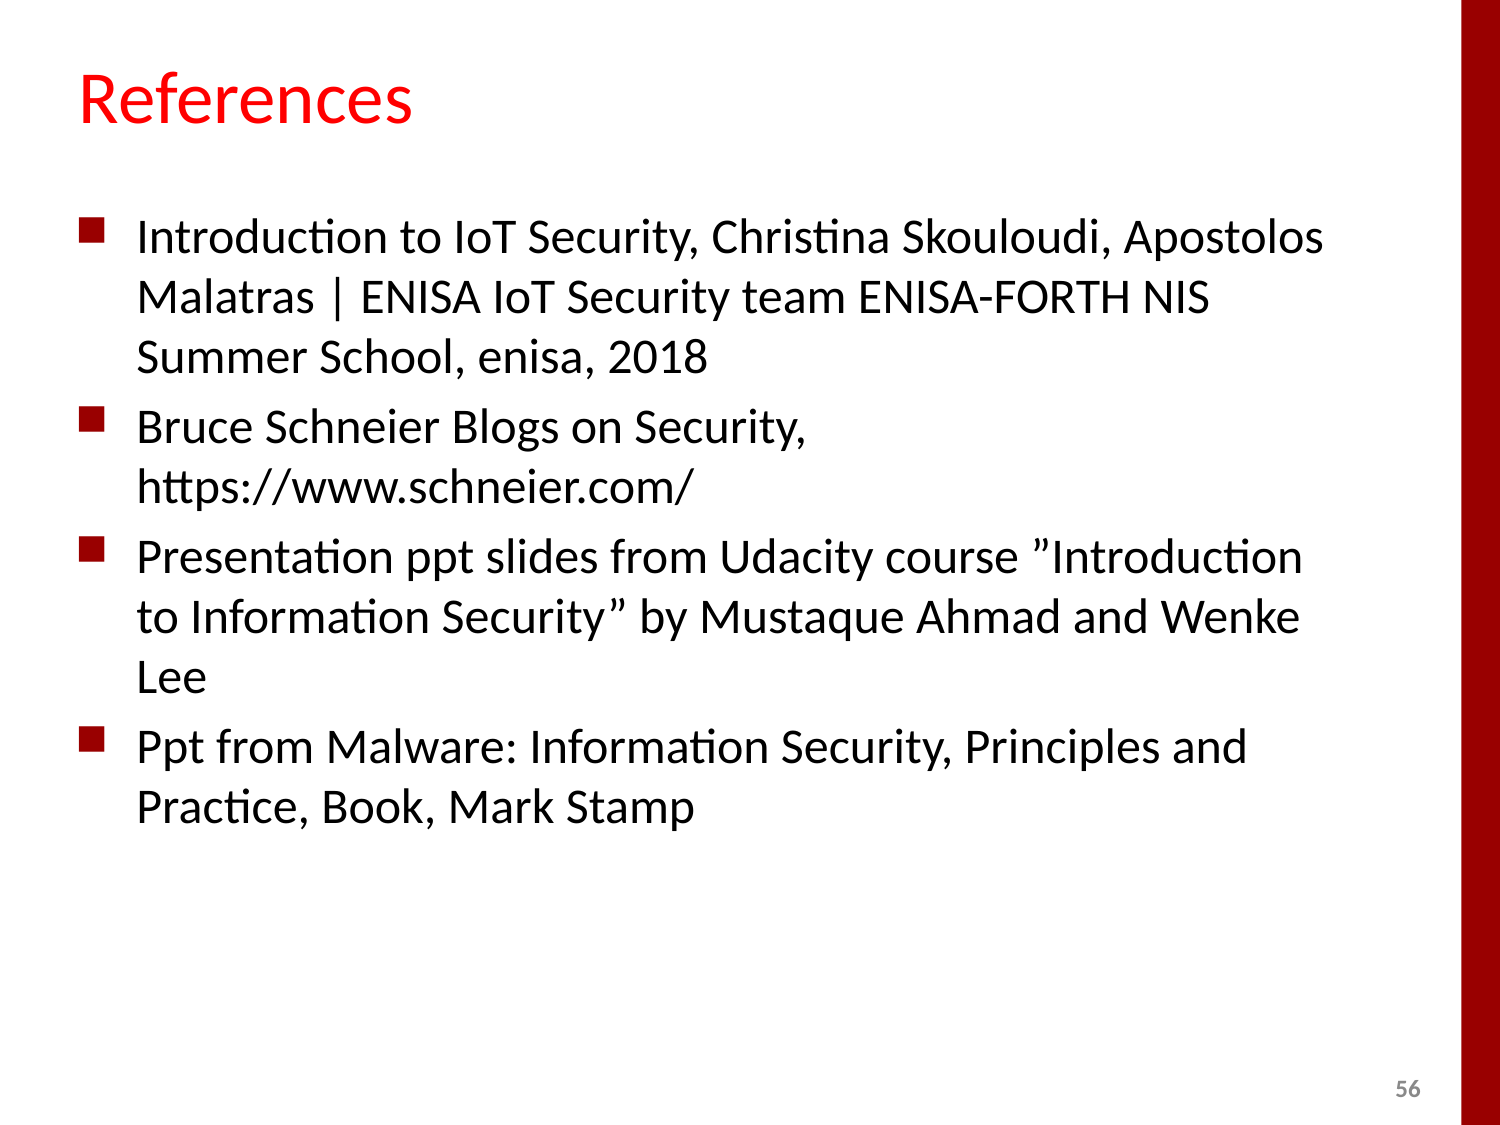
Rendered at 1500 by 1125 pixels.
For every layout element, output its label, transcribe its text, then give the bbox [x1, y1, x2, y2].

list Introduction to IoT Security, Christina Skouloudi, Apostolos Malatras | ENISA IoT Security team ENISA-FORTH NIS Summer School, enisa, 2018 Bruce Schneier Blogs on Security, https://www.schneier.com/ Presentation ppt slides from Udacity course ”Introduction to Information Security” by Mustaque Ahmad and Wenke Lee Ppt from Malware: Information Security, Principles and Practice, Book, Mark Stamp [65, 196, 1361, 1047]
title References [63, 30, 1310, 156]
